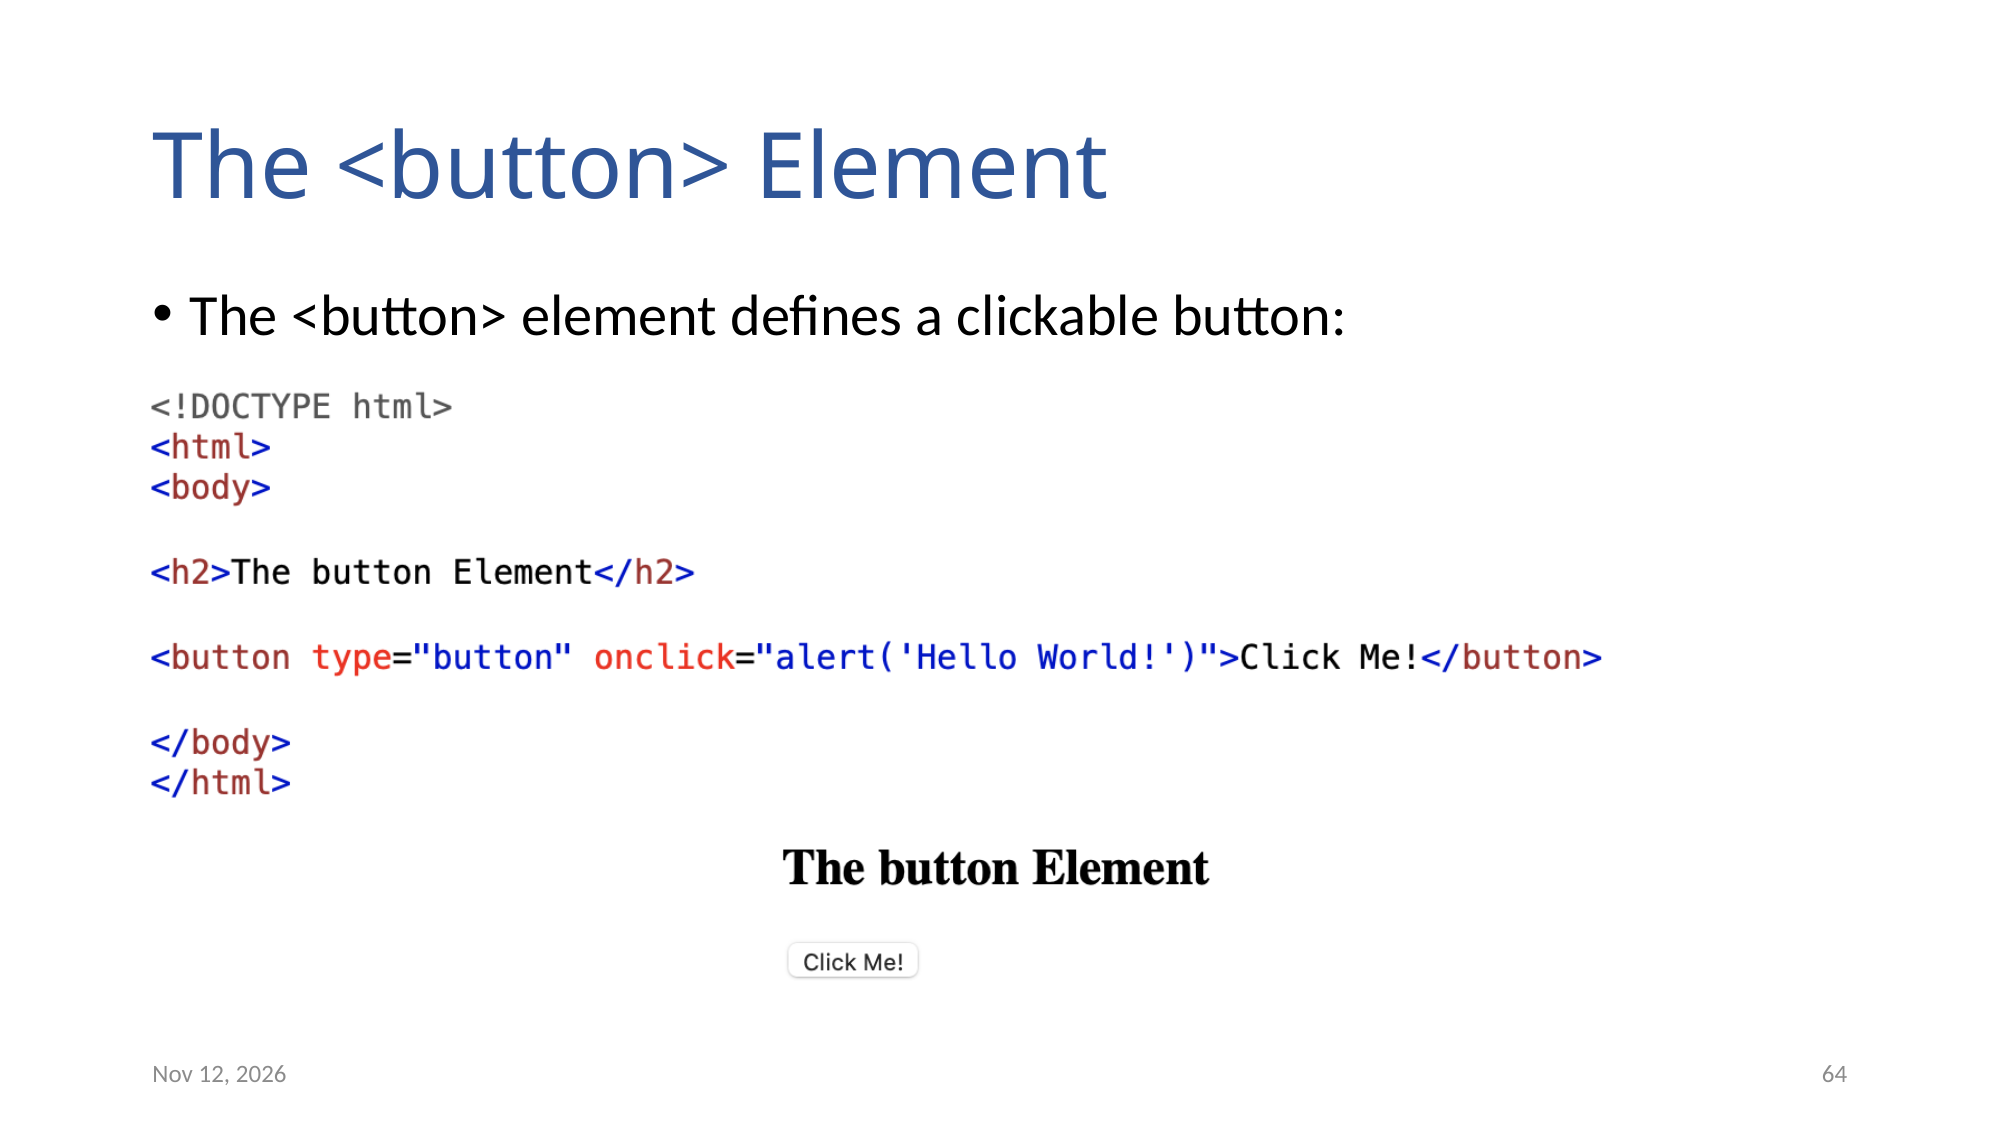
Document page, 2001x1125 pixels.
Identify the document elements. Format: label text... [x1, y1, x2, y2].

list The <button> element defines a clickable button: [137, 277, 1863, 362]
title The <button> Element [137, 59, 1863, 277]
slide_number 64 [1412, 1042, 1863, 1103]
picture [137, 378, 1656, 1004]
slide_number 13-Jan-24 [137, 1042, 588, 1103]
